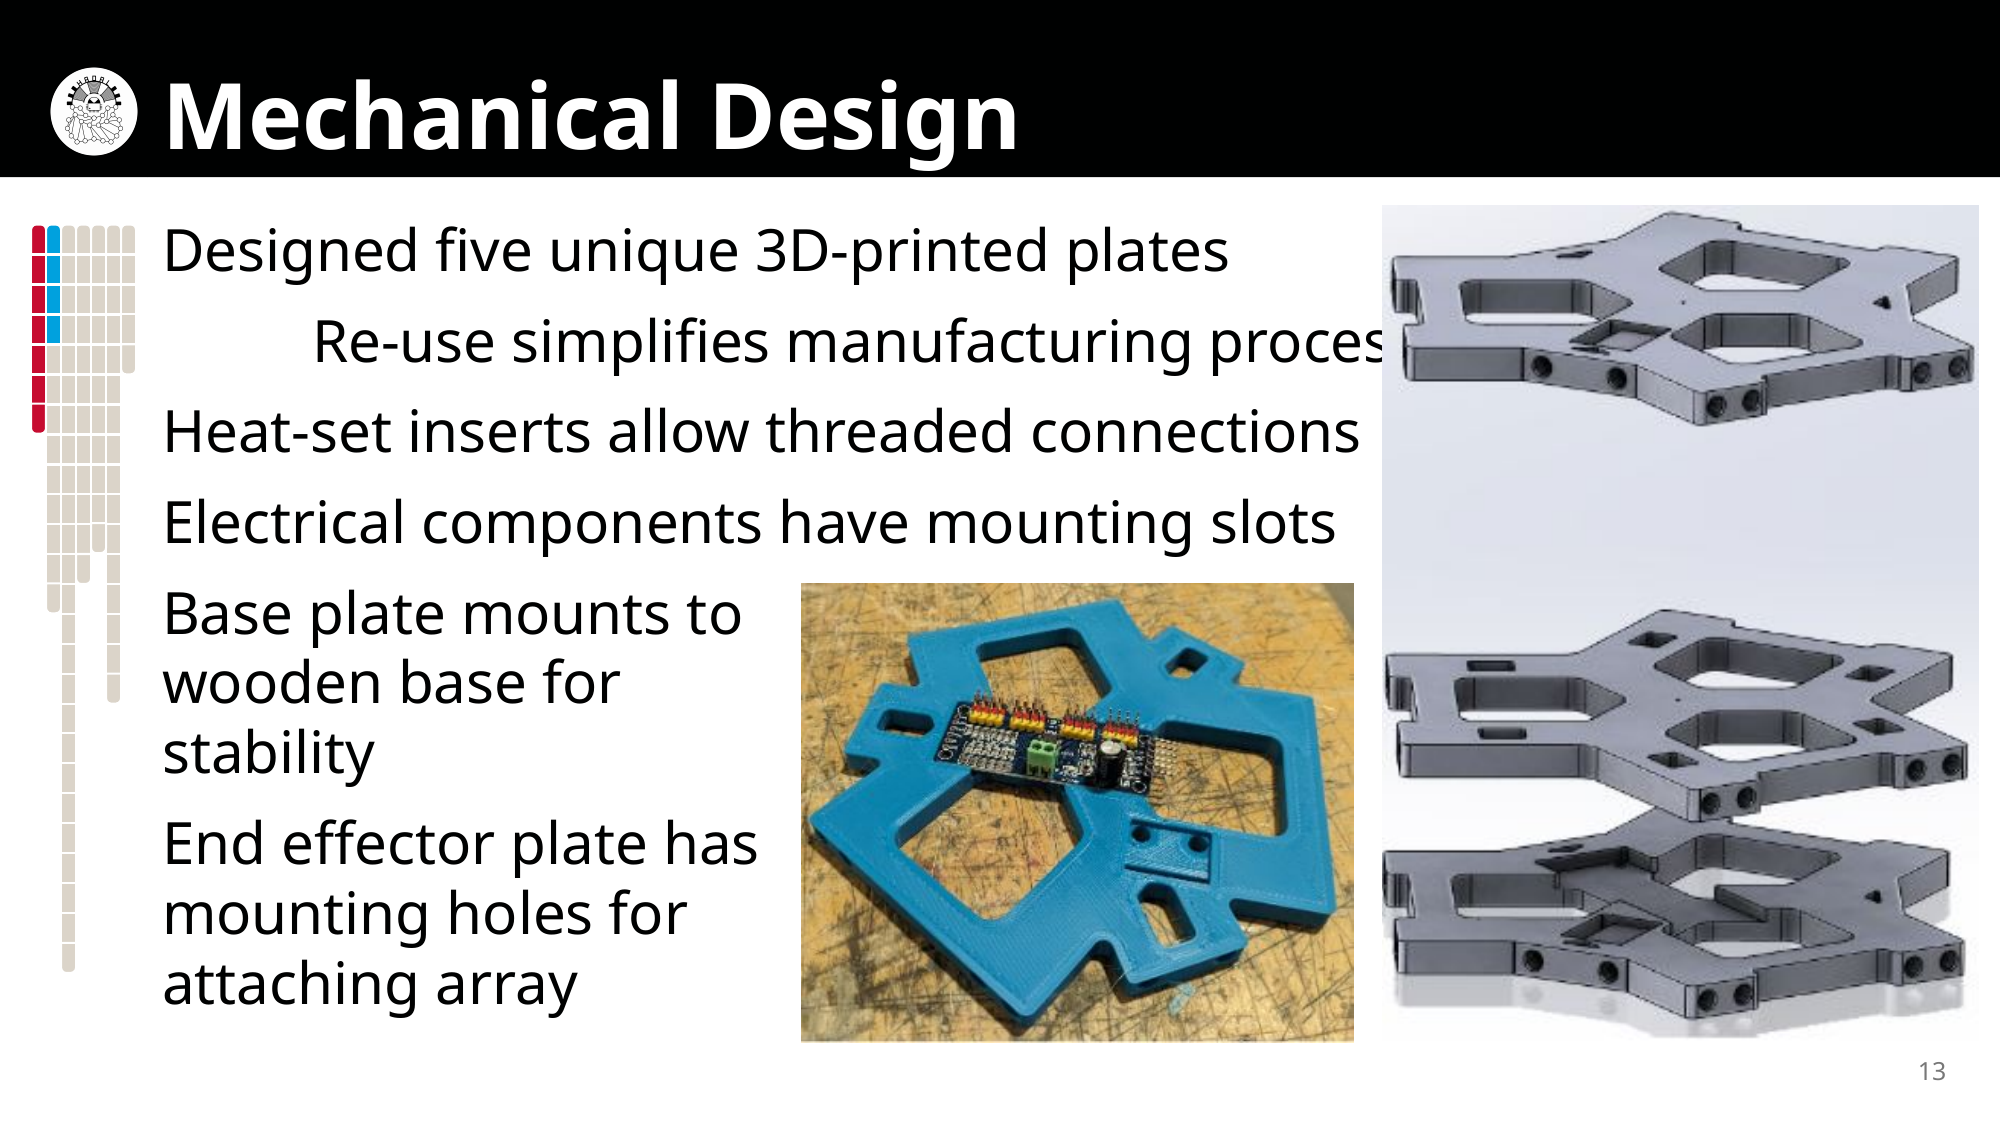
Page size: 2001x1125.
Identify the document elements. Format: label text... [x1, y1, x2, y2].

text_box [89, 463, 104, 492]
text_box [44, 552, 59, 581]
list Designed five unique 3D-printed plates Re-use simplifies manufacturing process Heat-set inserts allow threaded connections Electrical components have mounting slots Base plate mounts to wooden base for stability End effector plate has mounting holes for attaching array [147, 205, 1873, 1125]
text_box [104, 642, 123, 672]
text_box [59, 761, 78, 791]
text_box [119, 221, 138, 253]
text_box [59, 731, 78, 761]
text_box [59, 253, 74, 283]
text_box [119, 313, 138, 342]
text_box [74, 343, 89, 373]
text_box [74, 433, 89, 463]
text_box [104, 283, 119, 313]
text_box [74, 313, 89, 343]
text_box [44, 343, 59, 373]
text_box [44, 433, 59, 463]
text_box [89, 221, 106, 253]
text_box [44, 253, 59, 283]
text_box [119, 253, 138, 283]
text_box [89, 343, 104, 373]
text_box [89, 403, 104, 433]
text_box [104, 313, 119, 343]
text_box [89, 521, 108, 557]
text_box [104, 552, 123, 582]
text_box [104, 463, 123, 492]
picture [50, 67, 138, 156]
text_box [89, 373, 104, 403]
text_box [44, 492, 59, 522]
text_box [119, 283, 138, 313]
title Mechanical Design [147, 0, 2000, 178]
text_box [104, 253, 119, 283]
text_box [104, 612, 123, 642]
text_box [74, 522, 90, 552]
text_box [59, 433, 74, 463]
text_box [59, 492, 74, 522]
text_box [59, 941, 78, 977]
text_box [59, 582, 78, 612]
text_box [59, 283, 74, 313]
text_box [104, 403, 123, 433]
text_box [74, 253, 89, 283]
text_box [59, 343, 74, 373]
text_box [59, 642, 78, 672]
text_box [59, 463, 74, 492]
text_box [59, 672, 78, 702]
text_box [119, 342, 138, 378]
picture [1381, 205, 1980, 1048]
text_box [44, 283, 59, 313]
text_box [104, 221, 121, 253]
text_box [74, 403, 89, 433]
text_box [59, 881, 78, 911]
text_box [44, 463, 59, 492]
text_box [59, 221, 76, 253]
text_box [74, 552, 93, 588]
text_box [44, 313, 59, 343]
text_box [59, 851, 78, 881]
text_box [29, 402, 48, 437]
text_box [89, 433, 104, 463]
picture [800, 582, 1354, 1044]
text_box [44, 221, 61, 253]
text_box [59, 821, 78, 851]
text_box [74, 492, 89, 522]
text_box [107, 522, 123, 552]
text_box [29, 283, 44, 313]
text_box [89, 492, 104, 521]
text_box [104, 343, 120, 373]
text_box [74, 373, 89, 403]
slide_number 13 [1511, 1048, 1962, 1103]
text_box [104, 492, 123, 522]
text_box [29, 343, 44, 373]
text_box [44, 581, 59, 617]
text_box [44, 522, 59, 552]
text_box [44, 373, 59, 403]
text_box [29, 373, 44, 402]
text_box [89, 253, 104, 283]
text_box [74, 283, 89, 313]
text_box [104, 672, 123, 707]
text_box [47, 403, 59, 433]
text_box [89, 313, 104, 343]
text_box [29, 313, 44, 343]
text_box [59, 403, 74, 433]
text_box [104, 373, 123, 403]
text_box [29, 253, 44, 283]
text_box [59, 612, 78, 642]
text_box [74, 463, 89, 492]
text_box [59, 522, 74, 552]
text_box [104, 433, 123, 463]
text_box [59, 552, 75, 582]
text_box [59, 313, 74, 343]
text_box [59, 791, 78, 821]
text_box [59, 373, 74, 403]
text_box [89, 283, 104, 313]
text_box [59, 911, 78, 941]
text_box [59, 702, 78, 731]
text_box [29, 221, 46, 253]
text_box [74, 221, 91, 253]
text_box [104, 582, 123, 612]
